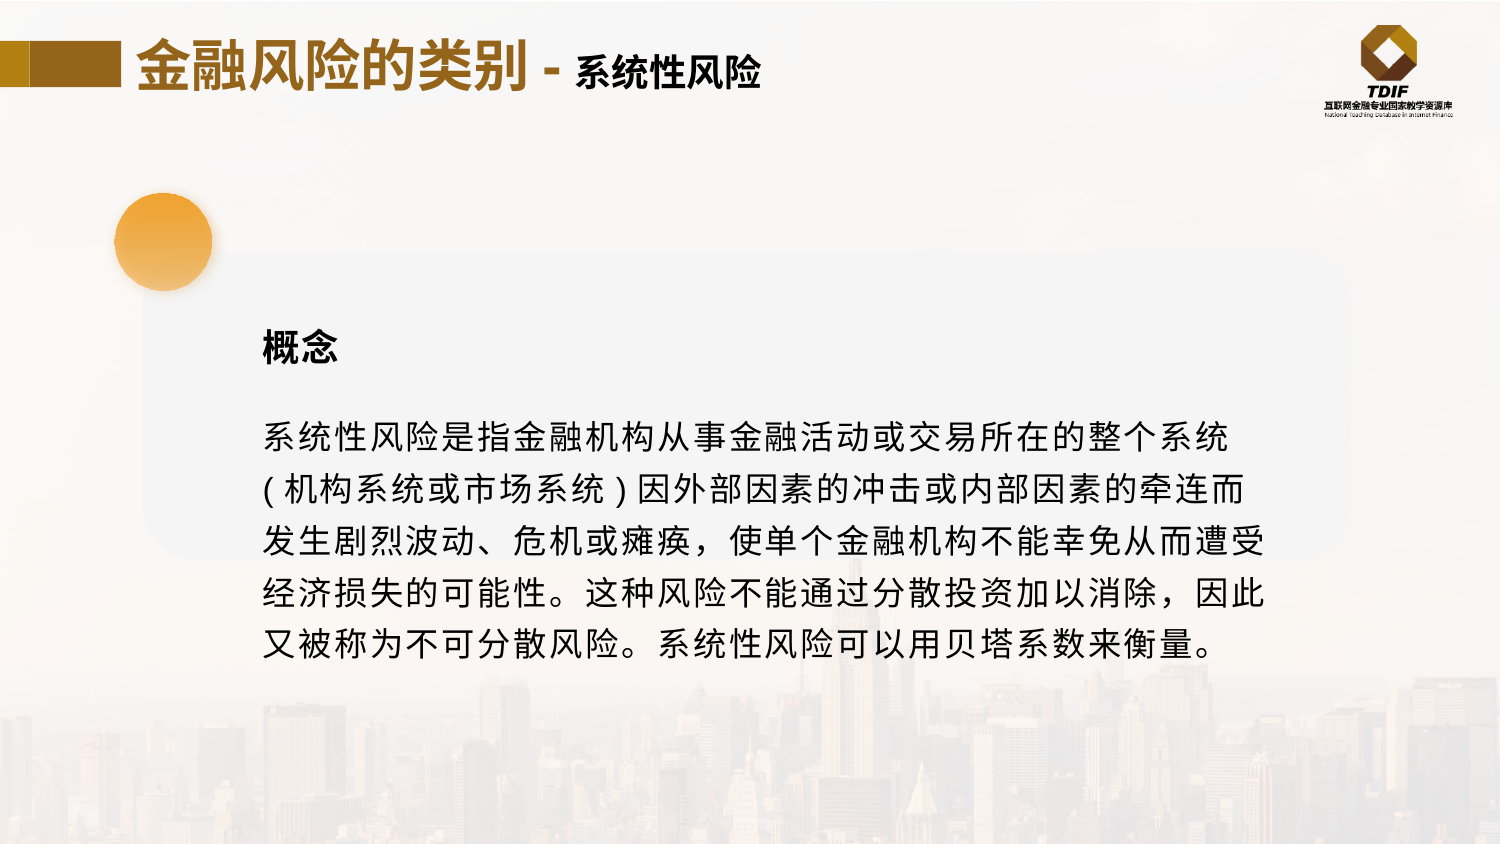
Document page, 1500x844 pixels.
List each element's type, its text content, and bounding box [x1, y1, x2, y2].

text_box 系统性风险是指金融机构从事金融活动或交易所在的整个系统(机构系统或市场系统)因外部因素的冲击或内部因素的牵连而发生剧烈波动、危机或瘫痪，使单个金融机构不能幸免从而遭受经济损失的可能性。这种风险不能通过分散投资加以消除，因此又被称为不可分散风险。系统性风险可以用贝塔系数来衡量。 [262, 407, 1275, 544]
text_box 概念 [262, 286, 1275, 407]
text_box [140, 249, 1353, 561]
picture [0, 1, 1500, 844]
text_box [111, 190, 214, 293]
text_box 金融风险的类别-系统性风险 [124, 24, 774, 104]
